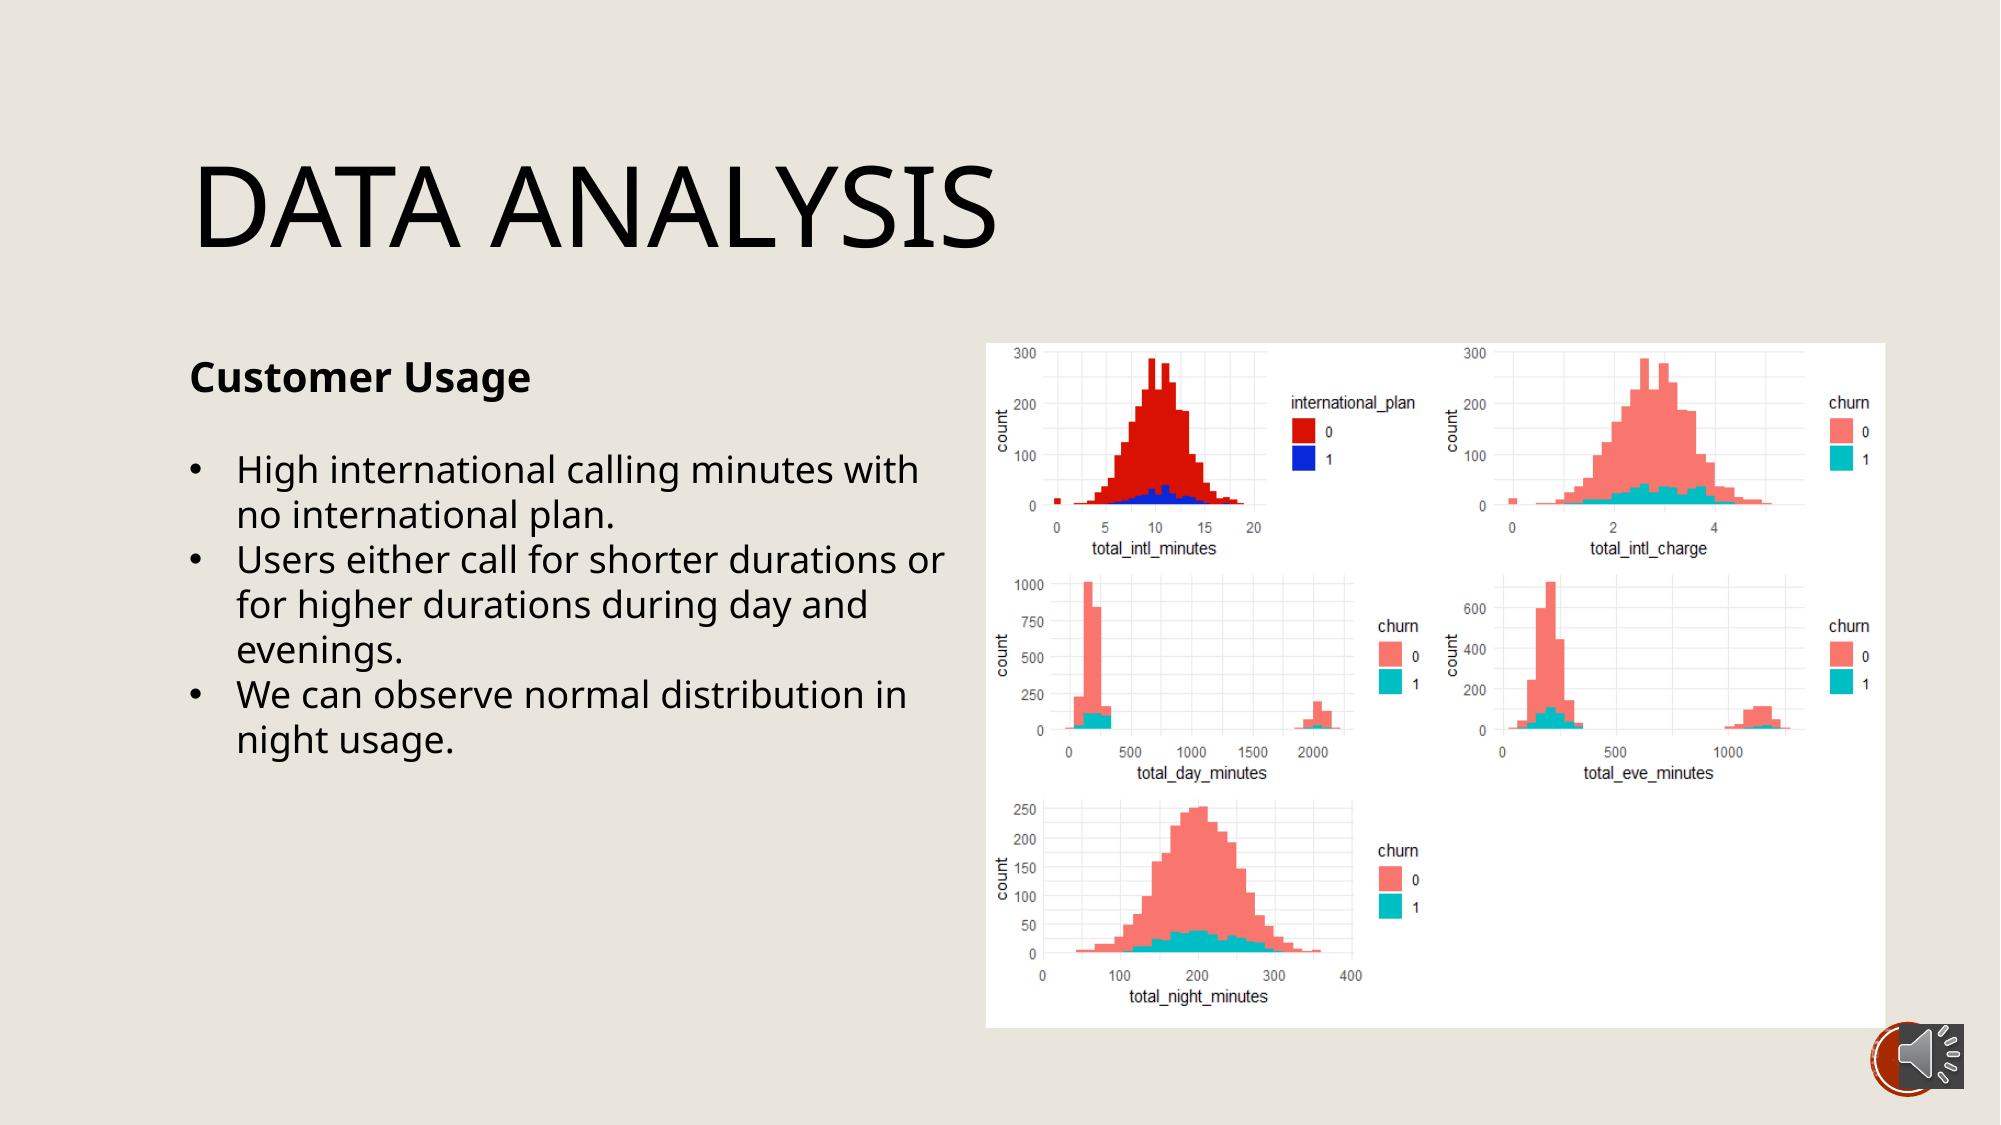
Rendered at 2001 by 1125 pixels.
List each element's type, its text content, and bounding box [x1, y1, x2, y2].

text_box Customer Usage High international calling minutes with no international plan. Users either call for shorter durations or for higher durations during day and evenings. We can observe normal distribution in night usage. [174, 343, 985, 814]
title Data Analysis [175, 79, 1826, 343]
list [989, 346, 1884, 1024]
picture [1898, 1023, 1964, 1089]
